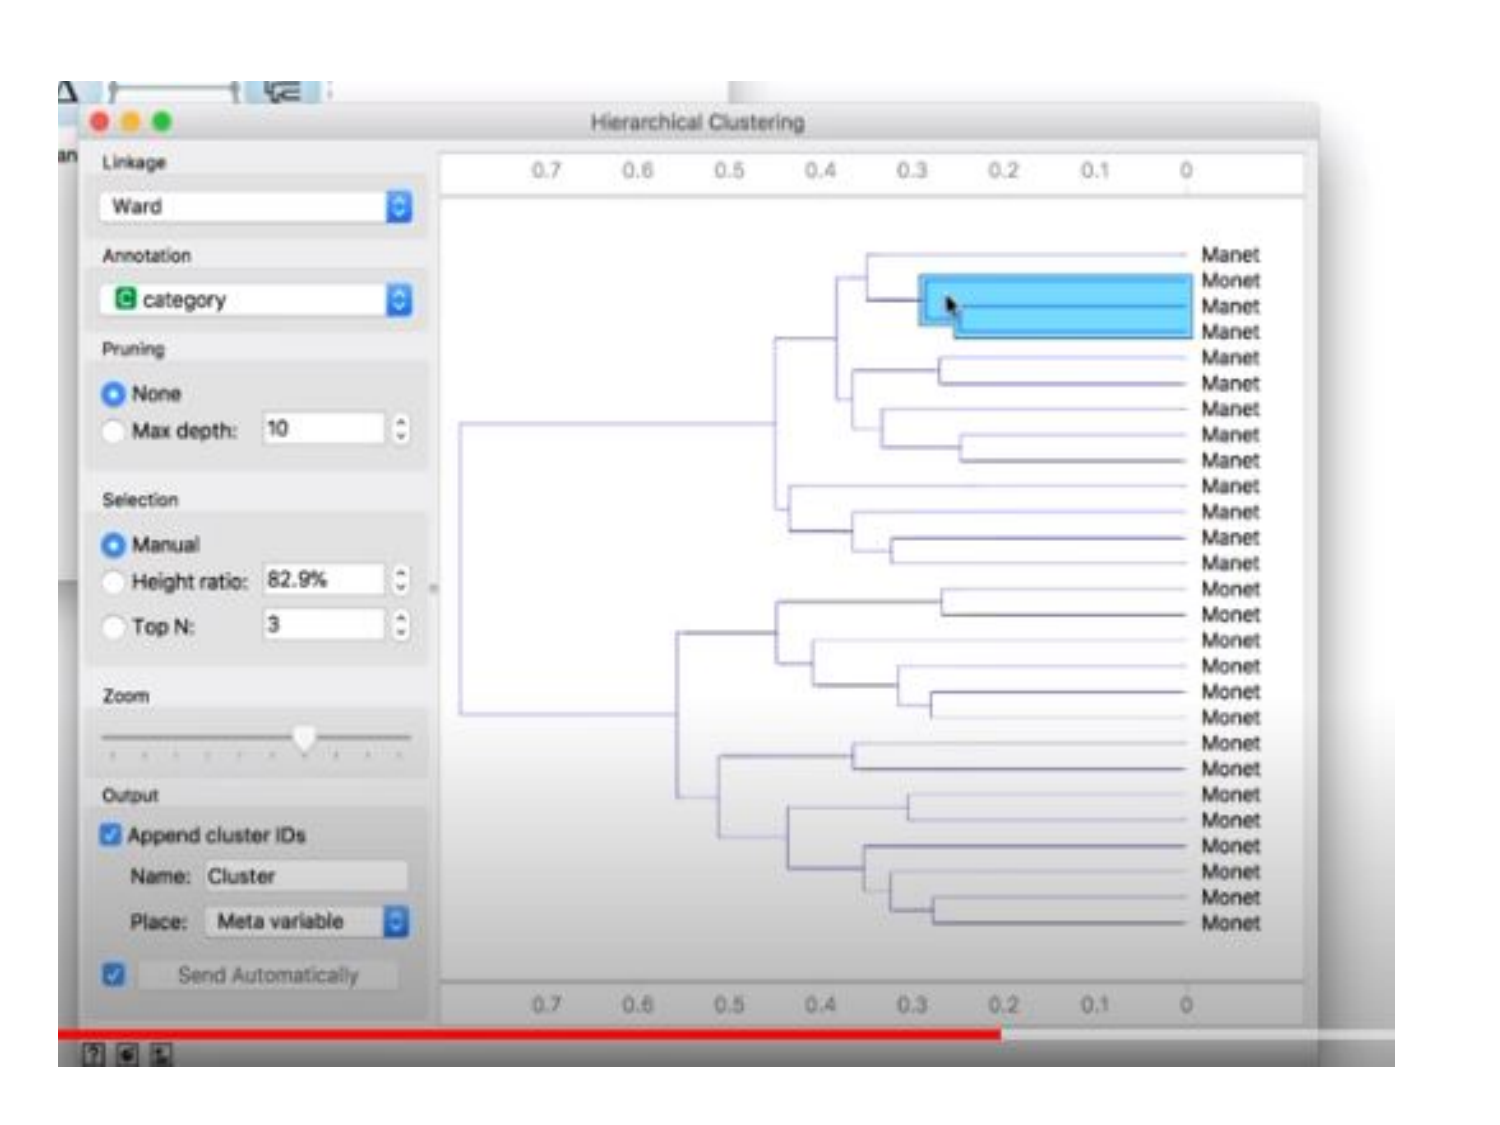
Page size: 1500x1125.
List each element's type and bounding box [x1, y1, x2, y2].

list [58, 81, 1395, 1067]
